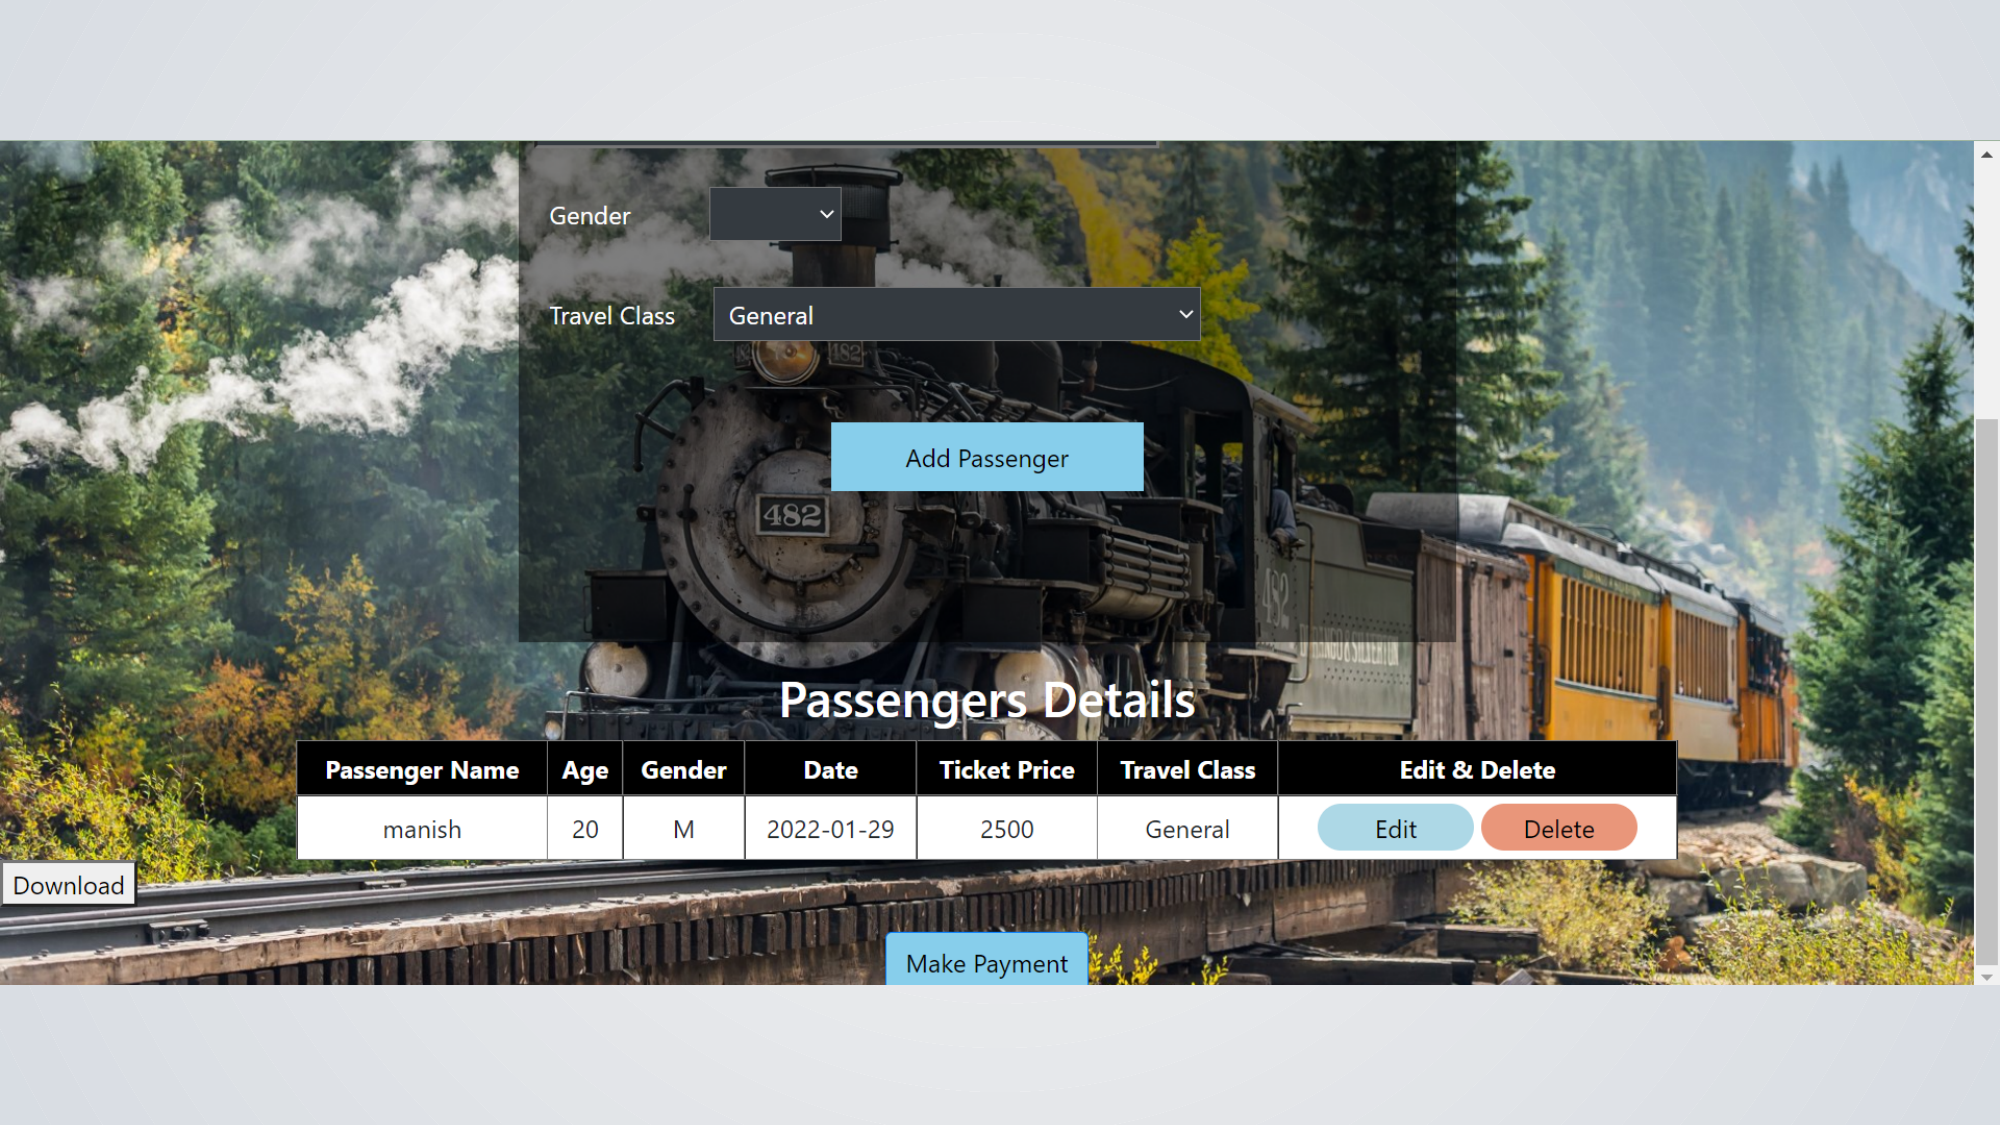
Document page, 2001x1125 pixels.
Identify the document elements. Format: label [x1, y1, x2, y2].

picture [0, 140, 2000, 985]
